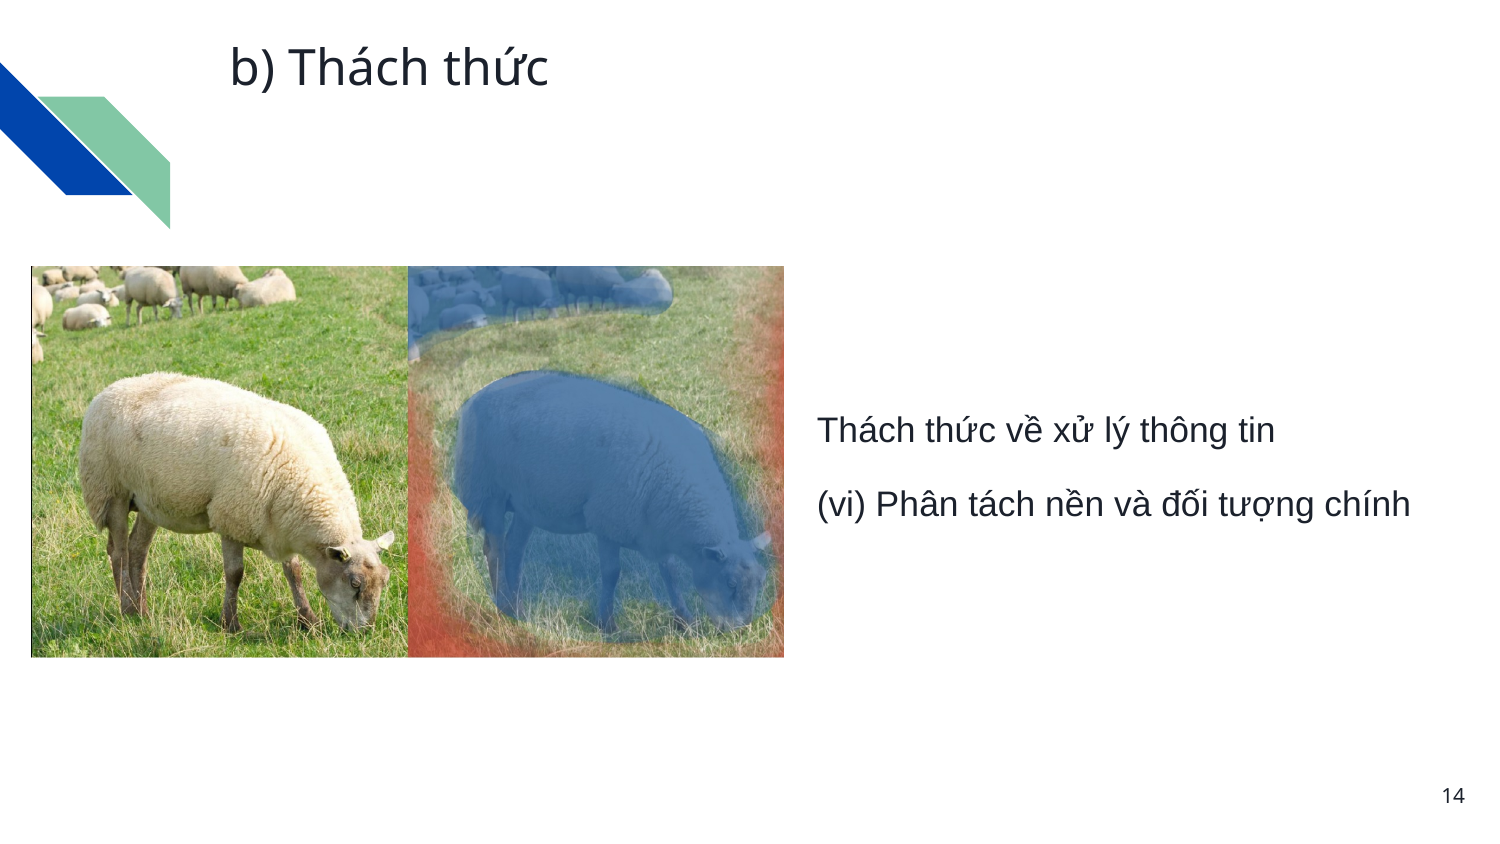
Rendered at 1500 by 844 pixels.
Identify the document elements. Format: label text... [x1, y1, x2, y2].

picture [31, 265, 784, 658]
title b) Thách thức [214, 20, 1370, 133]
slide_number ‹#› [1389, 764, 1480, 830]
list Thách thức về xử lý thông tin (vi) Phân tách nền và đối tượng chính [801, 249, 1437, 674]
